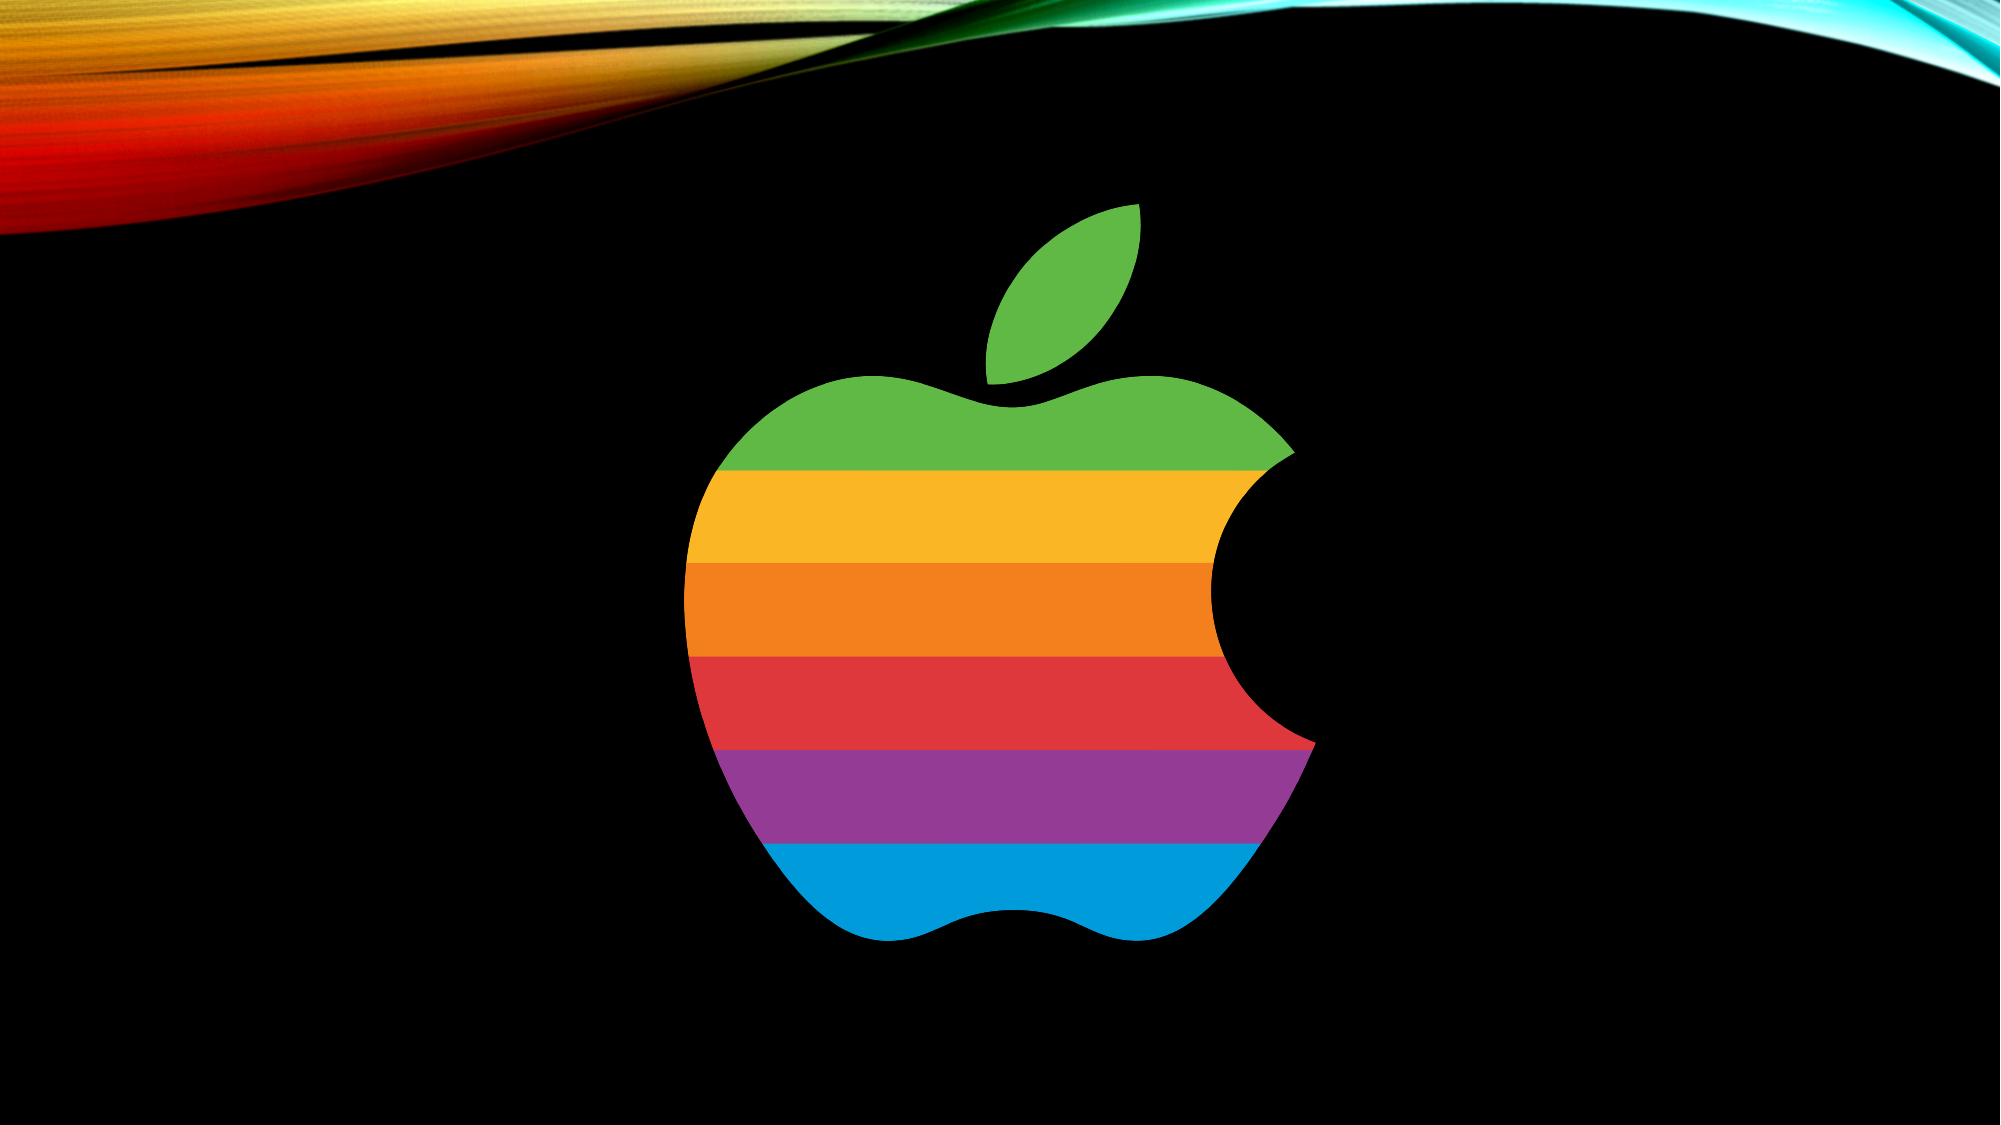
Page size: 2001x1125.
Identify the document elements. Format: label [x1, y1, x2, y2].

picture [900, 911, 1126, 942]
picture [0, 0, 2000, 942]
